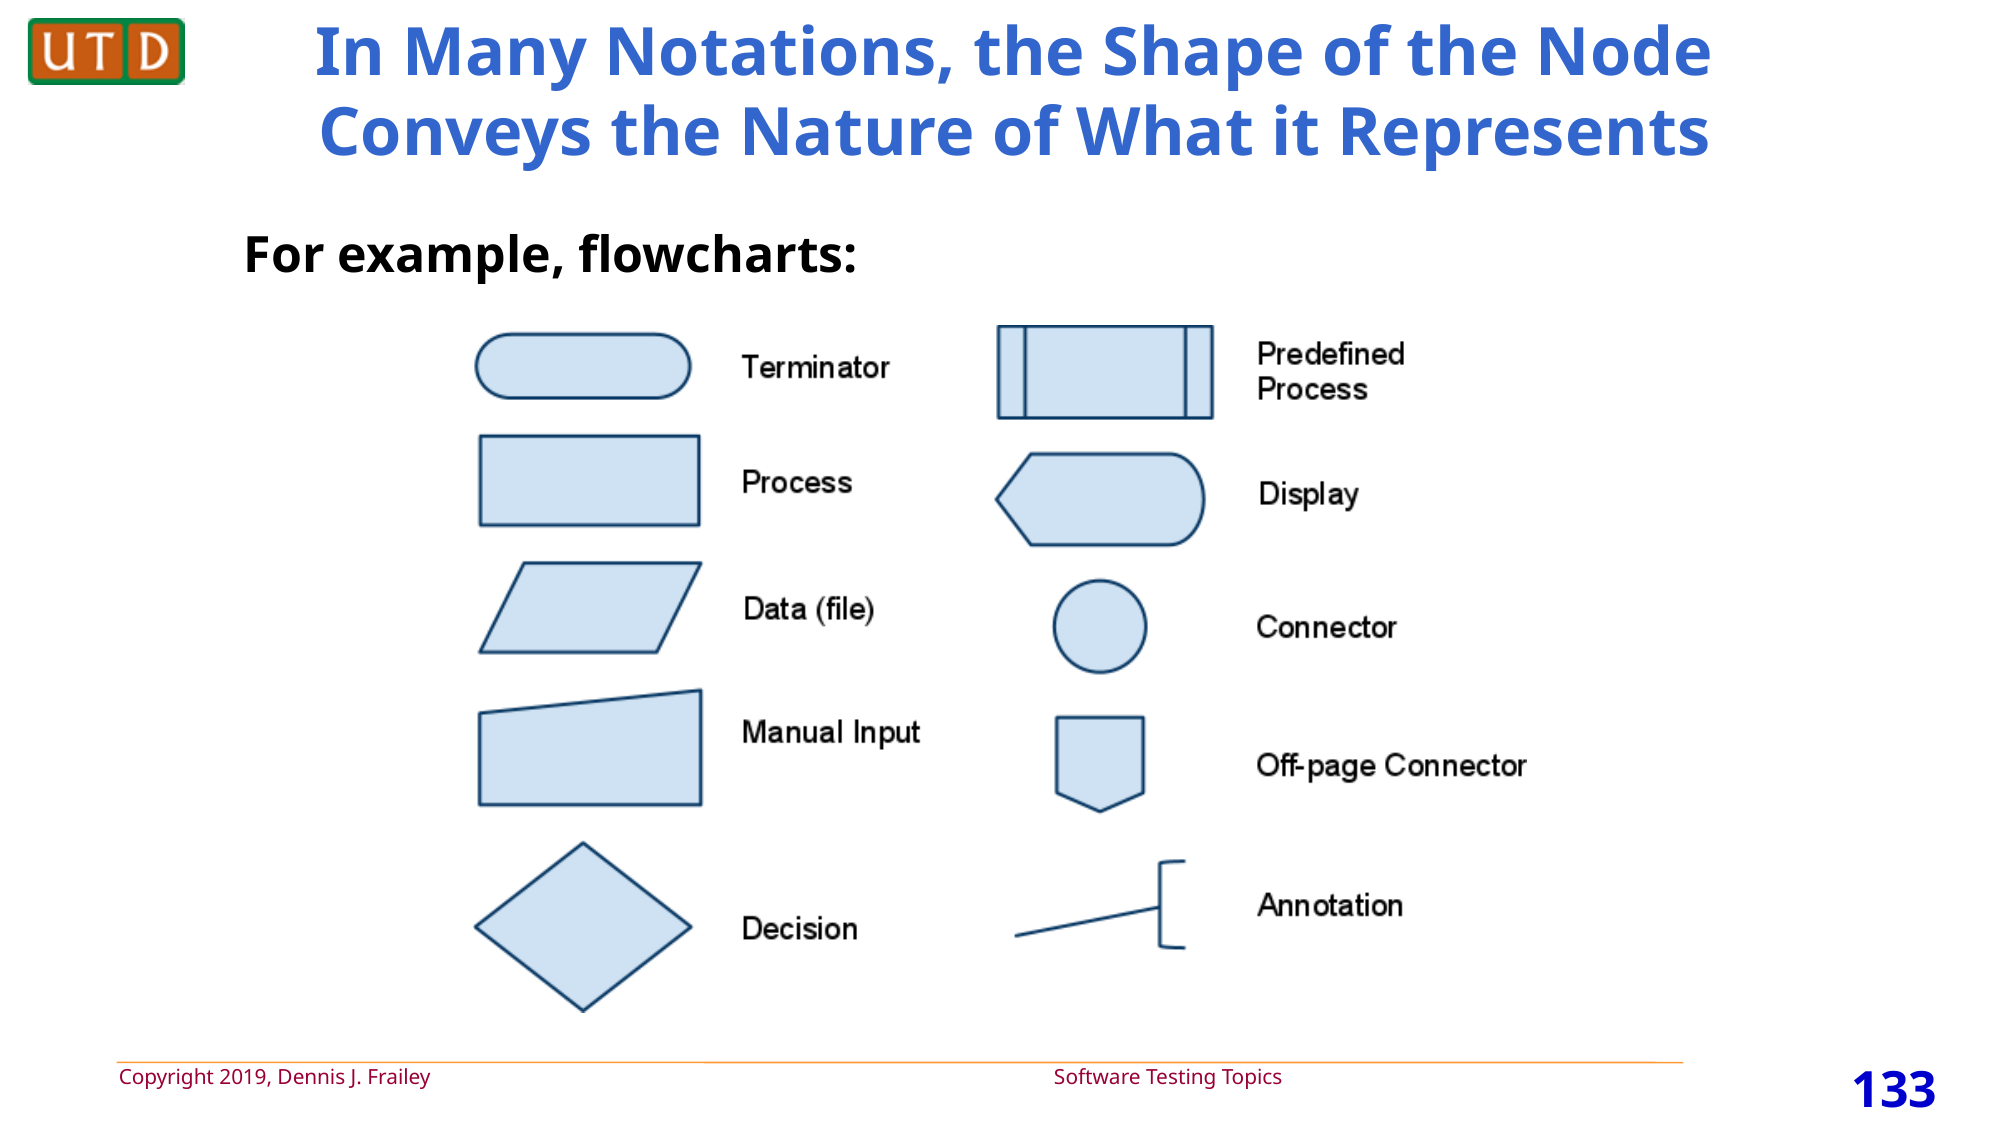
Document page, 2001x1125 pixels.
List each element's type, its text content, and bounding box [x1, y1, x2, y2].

picture [472, 325, 1528, 1013]
picture [27, 18, 183, 85]
title In Many Notations, the Shape of the Node Conveys the Nature of What it Represents [183, 16, 1847, 161]
list For example, flowcharts: [228, 215, 1572, 294]
